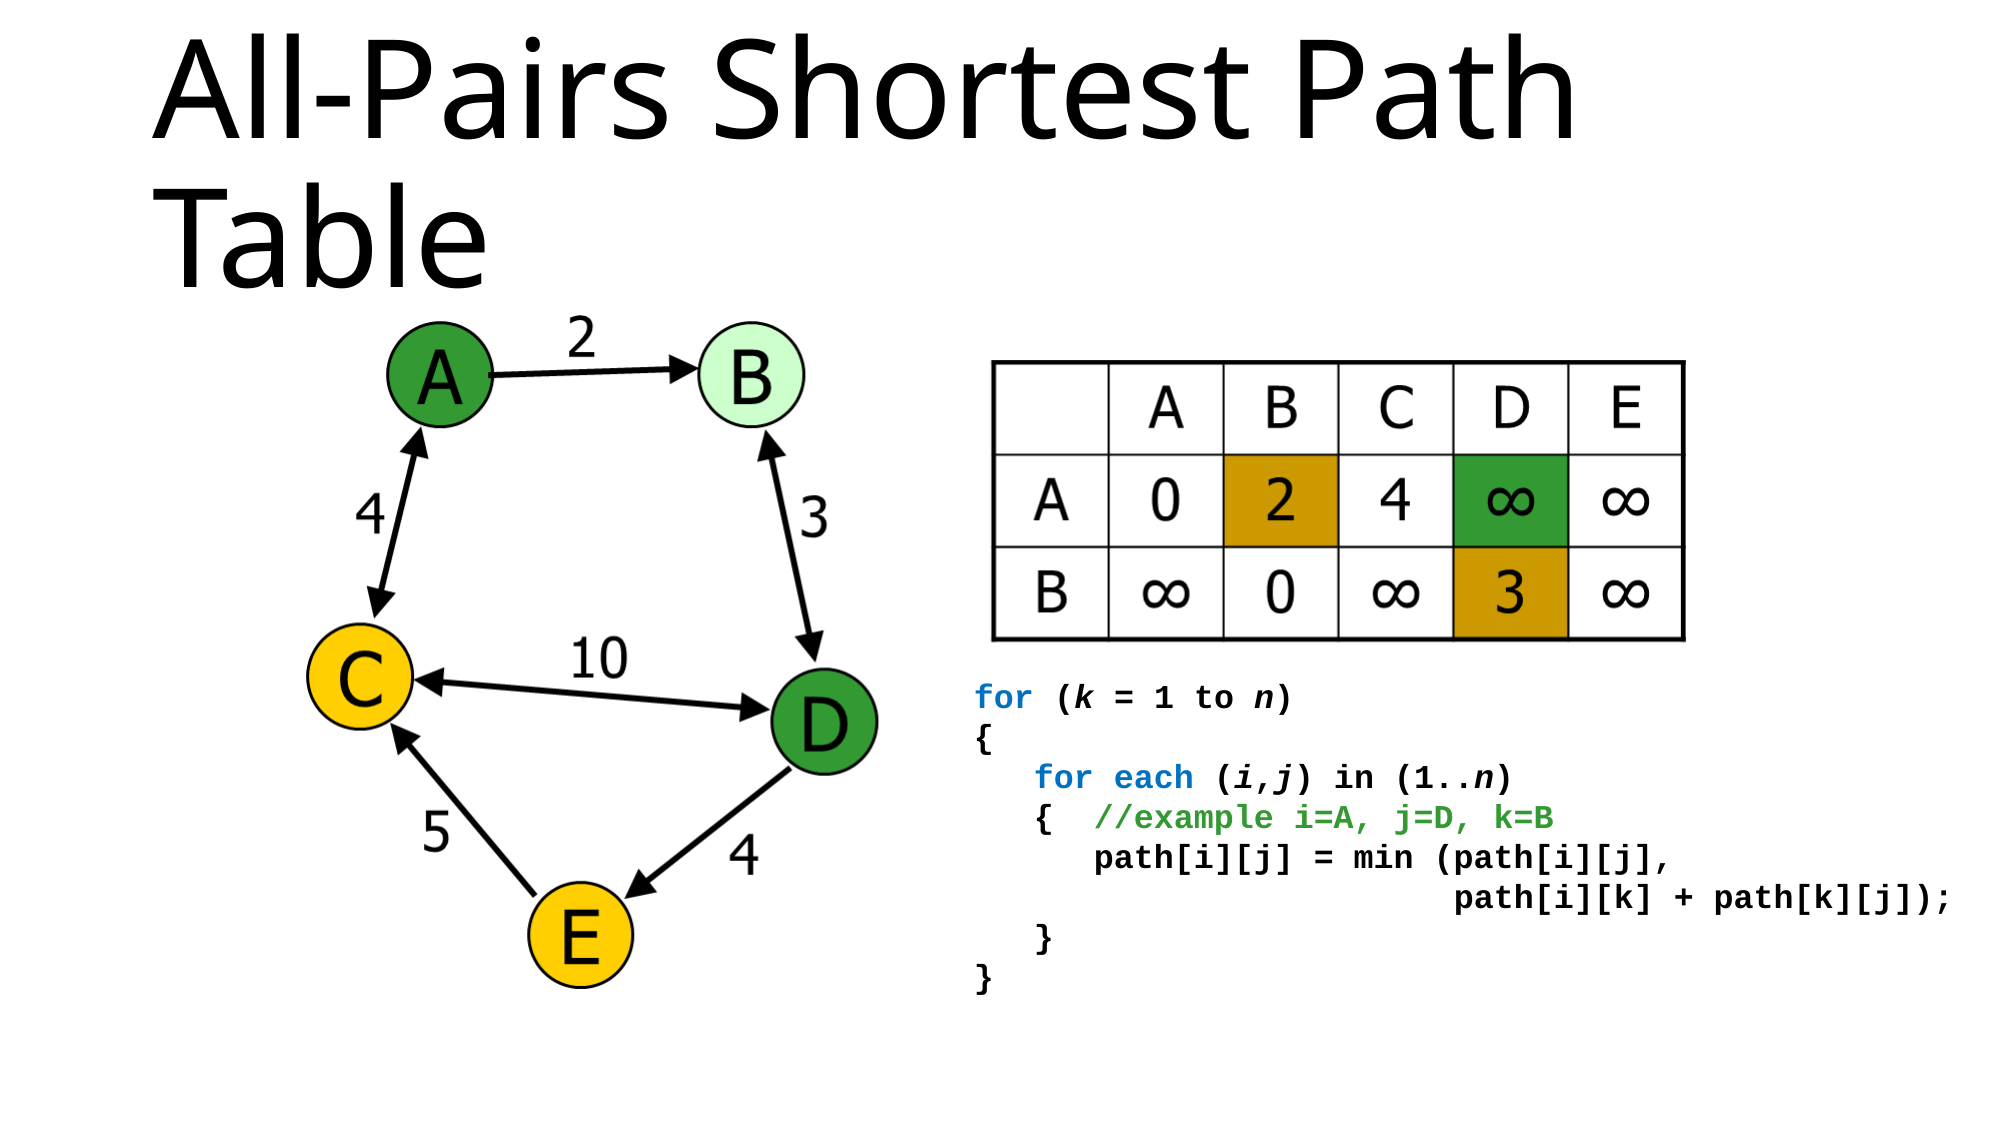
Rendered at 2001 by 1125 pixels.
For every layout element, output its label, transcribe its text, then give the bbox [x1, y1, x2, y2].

title All-Pairs Shortest Path Table [137, 59, 1863, 278]
text_box for (k = 1 to n) { for each (i,j) in (1..n) { //example i=A, j=D, k=B path[i][j] = min (path[i][j], path[i][k] + path[k][j]); } } [1688, 668, 1982, 1003]
picture [283, 284, 1688, 1025]
